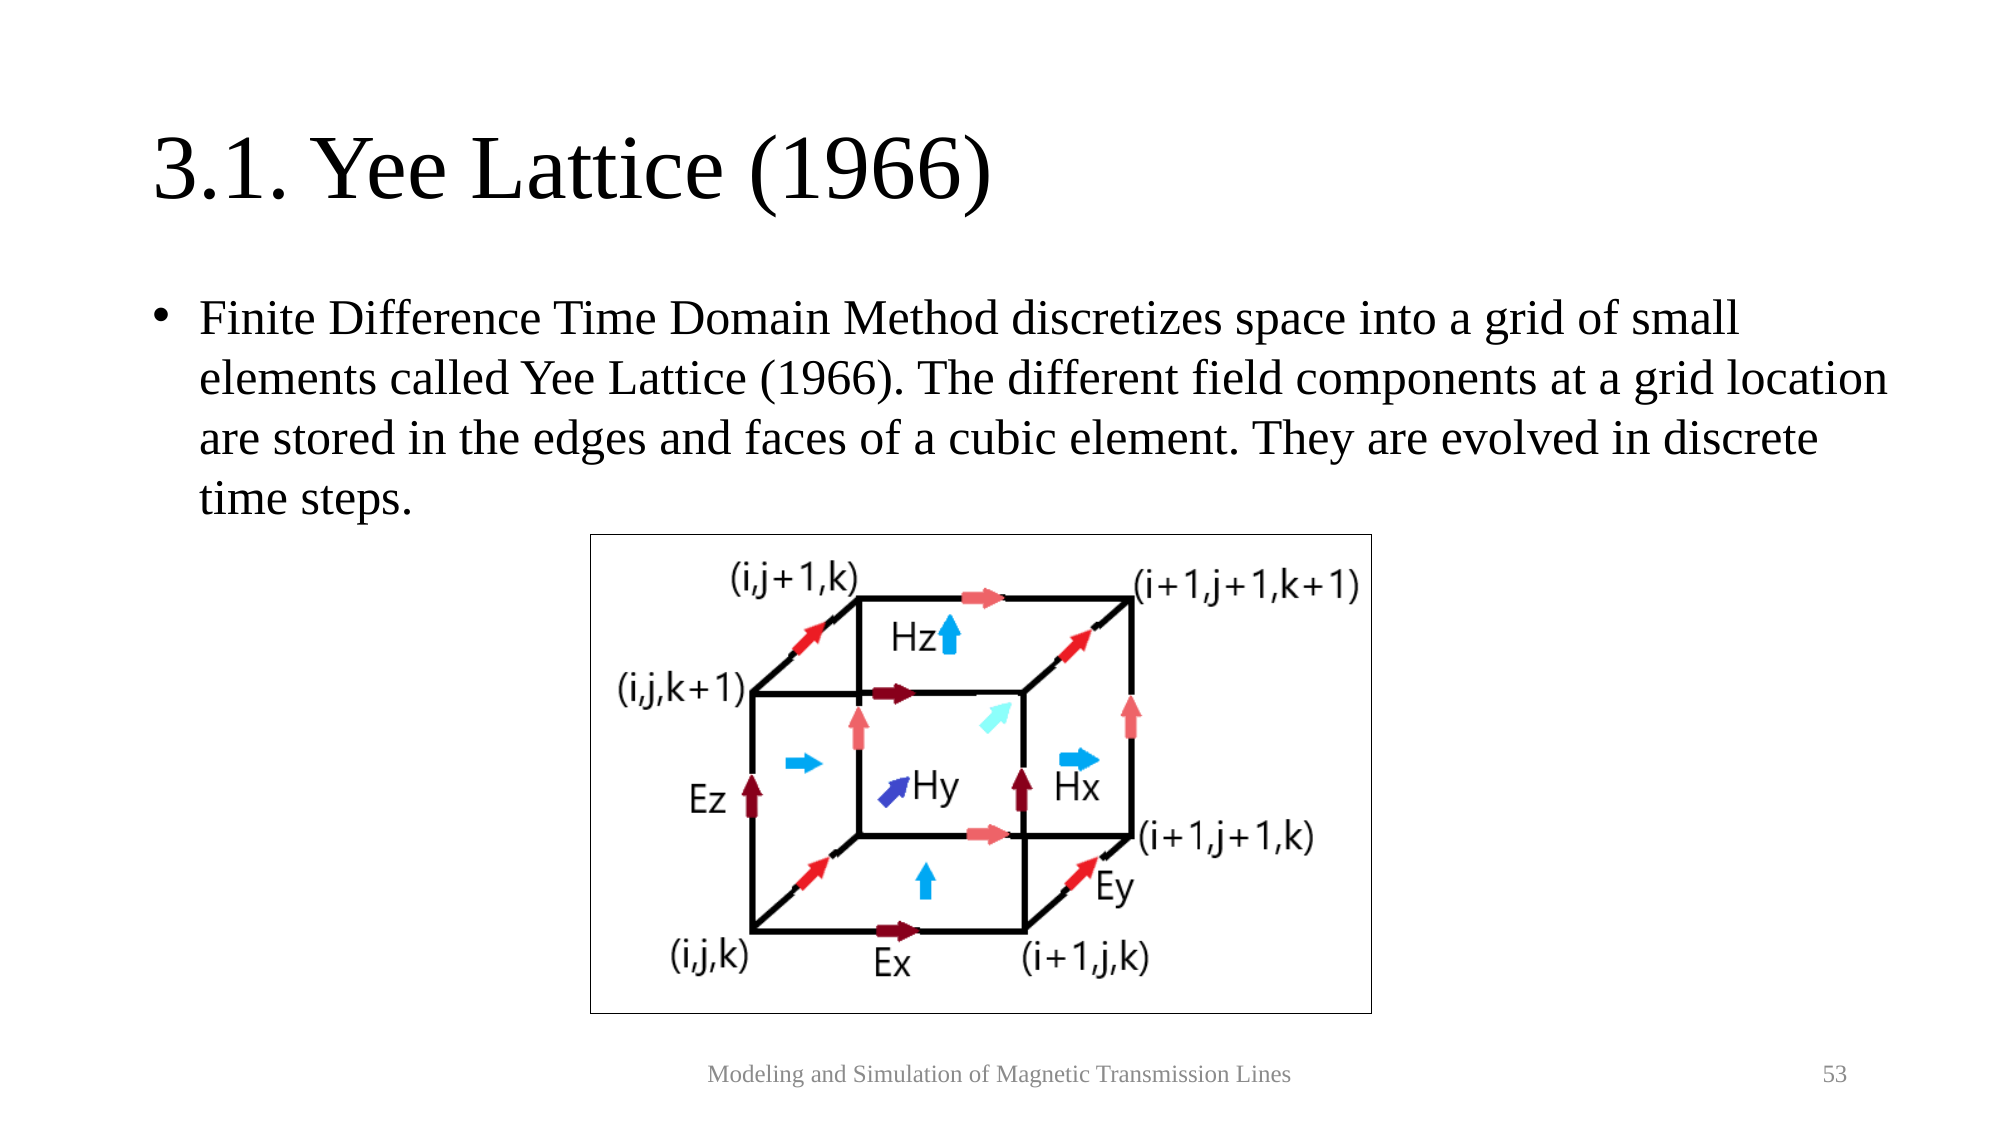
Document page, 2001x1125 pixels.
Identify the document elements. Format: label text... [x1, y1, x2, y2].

title 3.1. Yee Lattice (1966) [137, 59, 1863, 277]
picture [590, 534, 1372, 1014]
text_box Finite Difference Time Domain Method discretizes space into a grid of small elements called Yee Lattice (1966). The different field components at a grid location are stored in the edges and faces of a cubic element. They are evolved in discrete time steps. [137, 277, 1930, 532]
slide_number 53 [1412, 1042, 1863, 1103]
footer Modeling and Simulation of Magnetic Transmission Lines [662, 1042, 1338, 1103]
